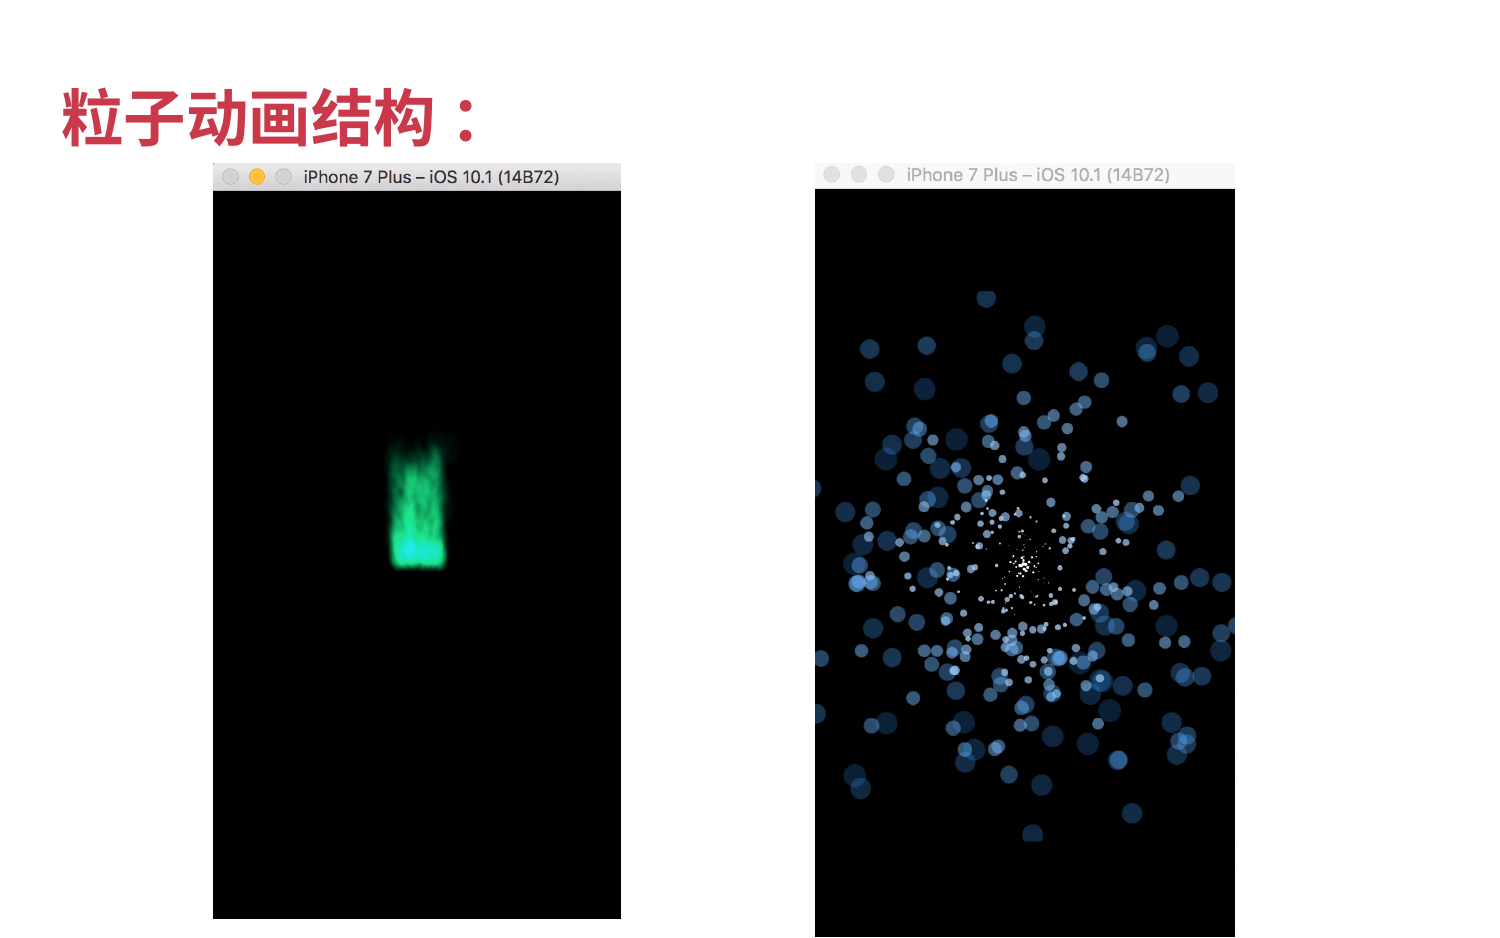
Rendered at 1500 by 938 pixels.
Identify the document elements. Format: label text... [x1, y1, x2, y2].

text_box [212, 162, 622, 920]
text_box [814, 162, 1236, 938]
text_box 粒子动画结构 ： [46, 71, 1327, 162]
